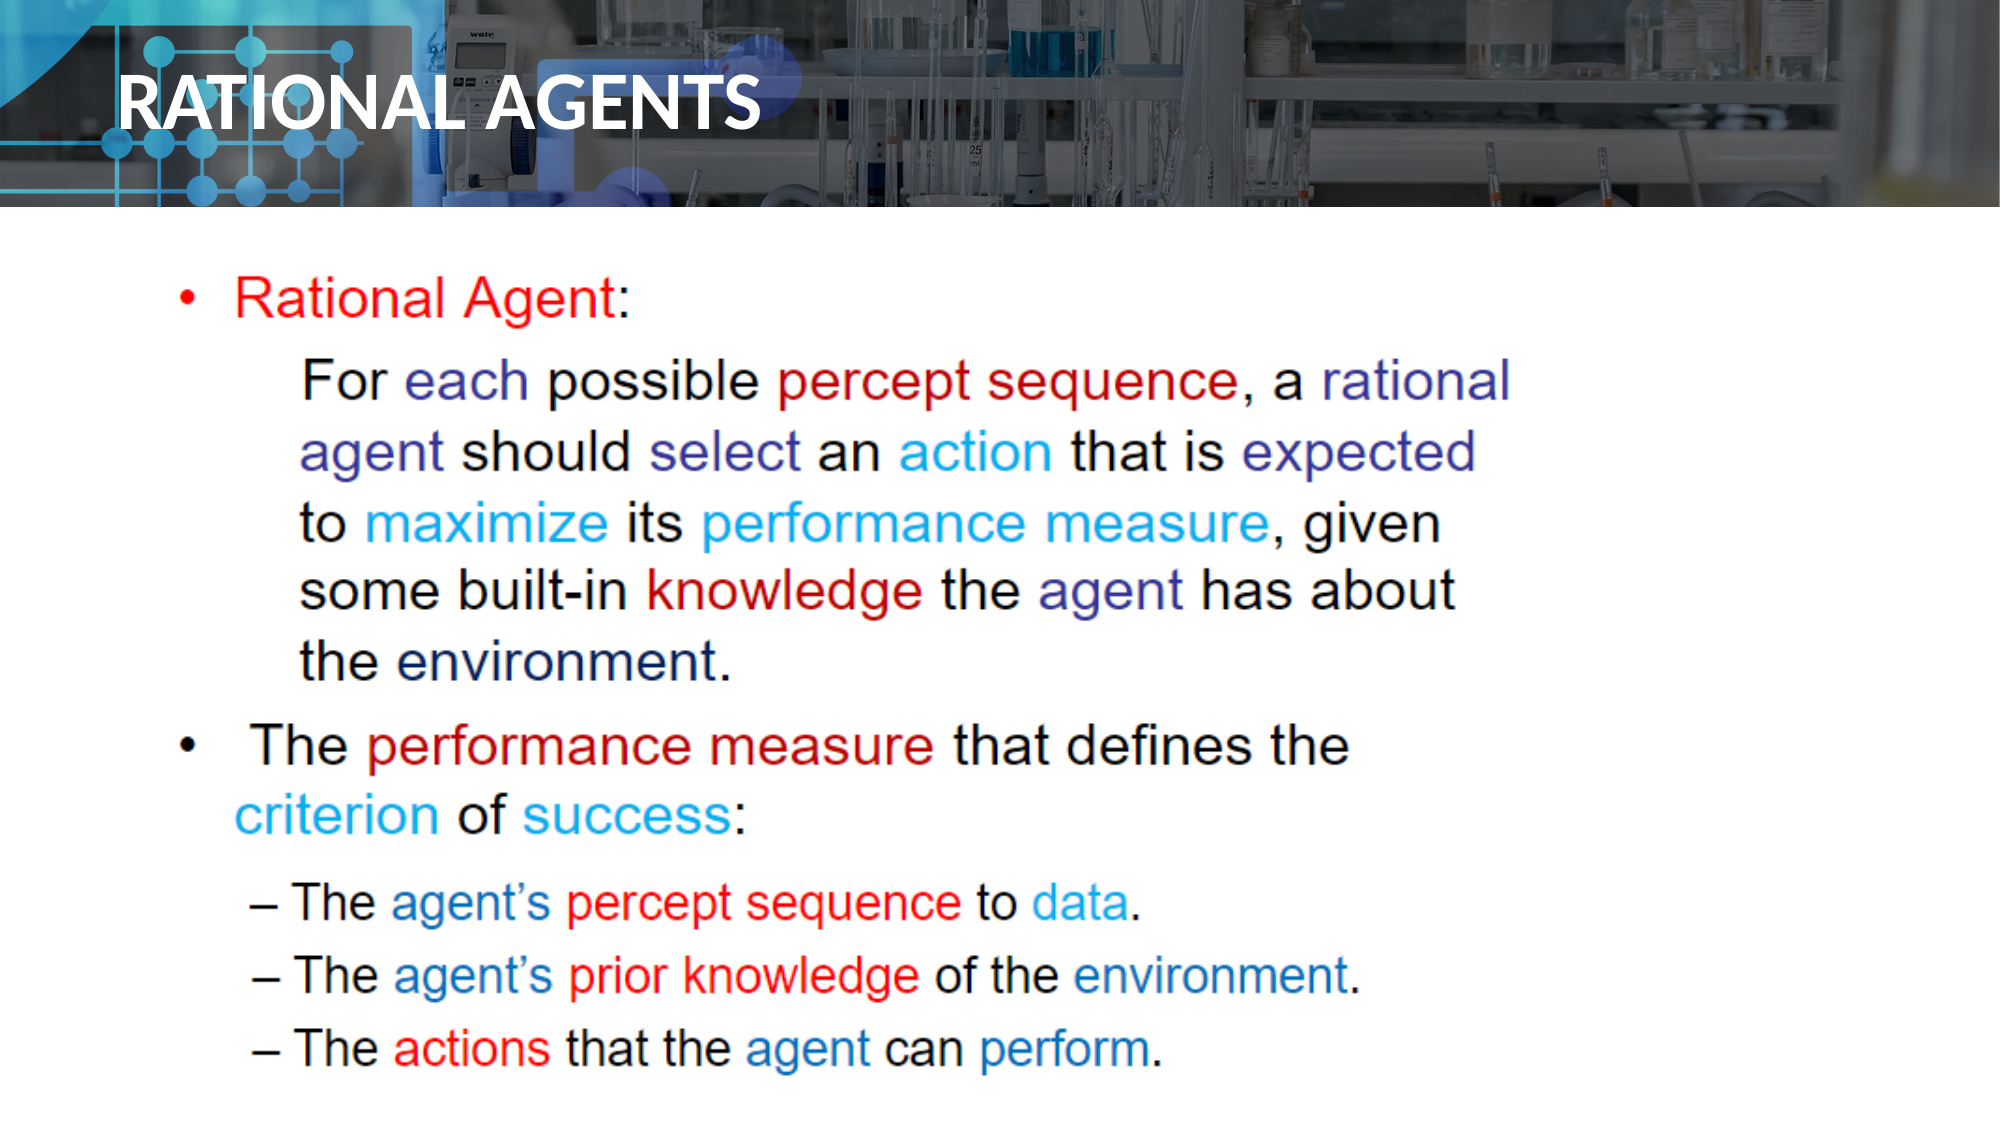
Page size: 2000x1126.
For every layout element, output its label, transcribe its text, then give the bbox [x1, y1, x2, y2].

picture [0, 0, 2000, 1125]
title RATIONAL AGENTS [99, 31, 1900, 163]
